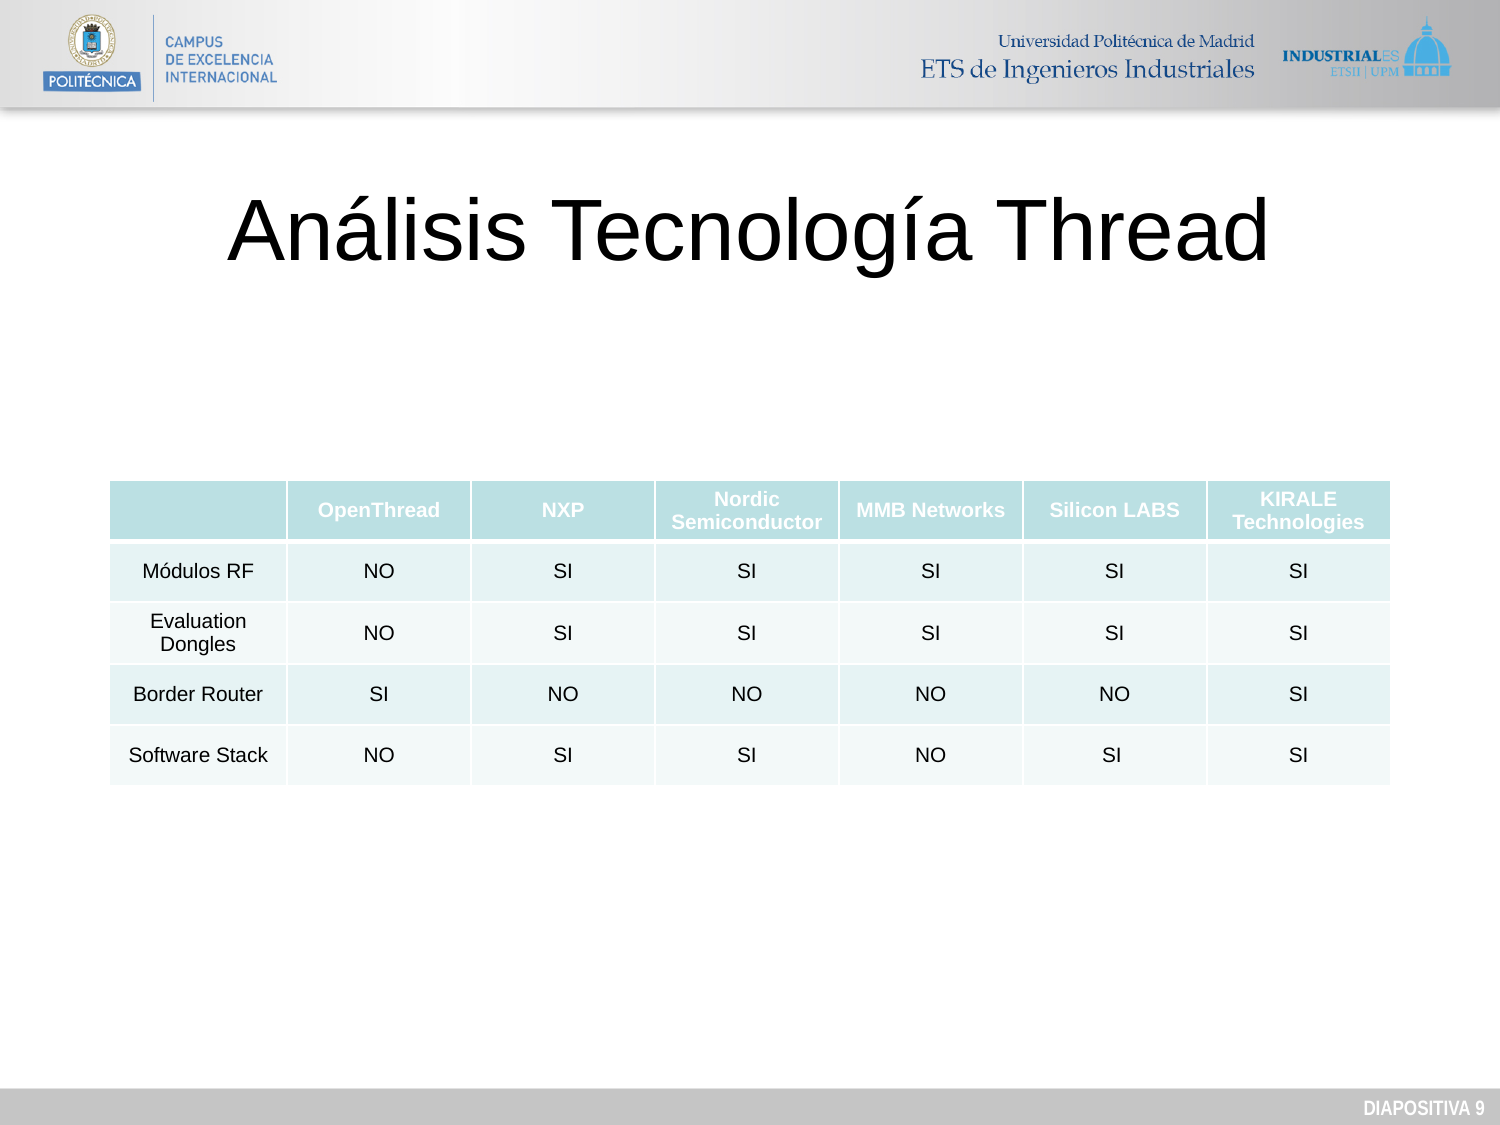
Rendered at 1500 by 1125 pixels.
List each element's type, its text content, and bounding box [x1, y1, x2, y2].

table_cell SI [840, 603, 1022, 663]
table_header NXP [472, 481, 654, 539]
picture [0, 0, 1500, 113]
table_cell SI [656, 544, 838, 601]
table_cell NO [288, 603, 470, 663]
table_header Nordic Semiconductor [656, 481, 838, 539]
title Análisis Tecnología Thread [0, 113, 1500, 286]
table_header [110, 481, 286, 539]
table_cell SI [840, 544, 1022, 601]
table_cell SI [472, 544, 654, 601]
table_cell NO [840, 665, 1022, 724]
table_cell SI [472, 603, 654, 663]
table_cell NO [472, 665, 654, 724]
table_cell Software Stack [110, 726, 286, 785]
table_cell Módulos RF [110, 544, 286, 601]
table_cell NO [840, 726, 1022, 785]
table_cell NO [1024, 665, 1206, 724]
table_header KIRALE Technologies [1208, 481, 1390, 539]
table_cell SI [1208, 665, 1390, 724]
table_cell SI [472, 726, 654, 785]
table_cell SI [1208, 603, 1390, 663]
table_cell SI [288, 665, 470, 724]
table_cell NO [656, 665, 838, 724]
slide_number DIAPOSITIVA 8 [1187, 1087, 1500, 1125]
table_cell SI [1208, 726, 1390, 785]
table_cell Evaluation Dongles [110, 603, 286, 663]
table_cell SI [1024, 726, 1206, 785]
table_cell NO [288, 726, 470, 785]
table_cell NO [288, 544, 470, 601]
table_cell SI [656, 603, 838, 663]
table_header Silicon LABS [1024, 481, 1206, 539]
table_cell Border Router [110, 665, 286, 724]
table_cell SI [1024, 603, 1206, 663]
table_cell SI [1024, 544, 1206, 601]
table_cell SI [656, 726, 838, 785]
table_cell SI [1208, 544, 1390, 601]
table_header MMB Networks [840, 481, 1022, 539]
picture [0, 286, 1500, 1125]
table_header OpenThread [288, 481, 470, 539]
